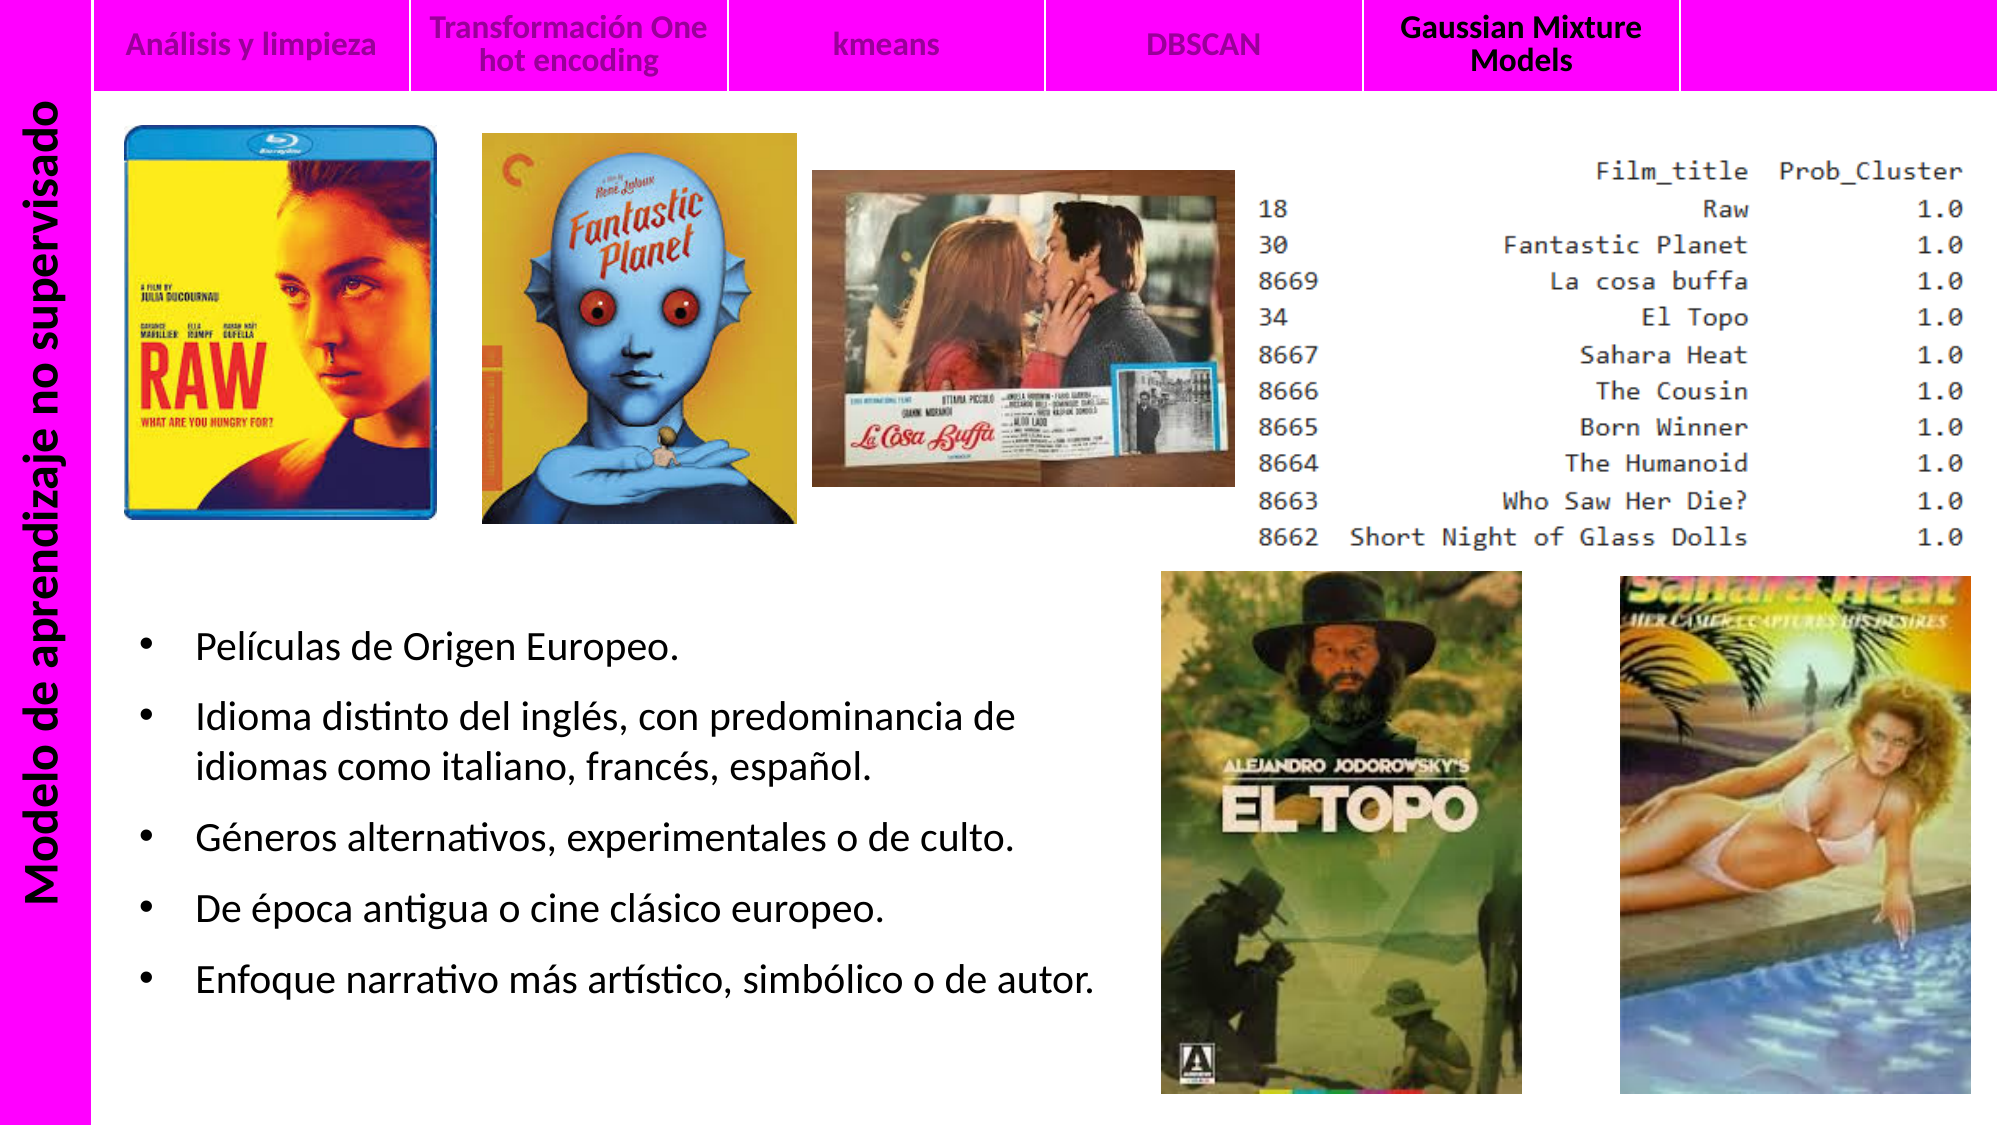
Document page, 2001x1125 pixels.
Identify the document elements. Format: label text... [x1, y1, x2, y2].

table_header Gaussian Mixture Models [1364, 0, 1679, 91]
table_header DBSCAN [1046, 0, 1362, 91]
table_header [1681, 0, 1997, 91]
table_header Análisis y limpieza [94, 0, 409, 91]
picture [1620, 576, 1971, 1095]
picture [1161, 571, 1522, 1094]
picture [124, 125, 437, 520]
picture [482, 133, 797, 524]
text_box Modelo de aprendizaje no supervisado [0, 0, 91, 1125]
picture [812, 170, 1235, 487]
table_header kmeans [729, 0, 1044, 91]
picture [1250, 154, 1971, 563]
table_header Transformación One hot encoding [411, 0, 727, 91]
text_box Películas de Origen Europeo. Idioma distinto del inglés, con predominancia de idiomas como italiano, francés, español. Géneros alternativos, experimentales o de culto. De época antigua o cine clásico europeo. Enfoque narrativo más artístico, simbólico o de autor. [124, 610, 1161, 1010]
